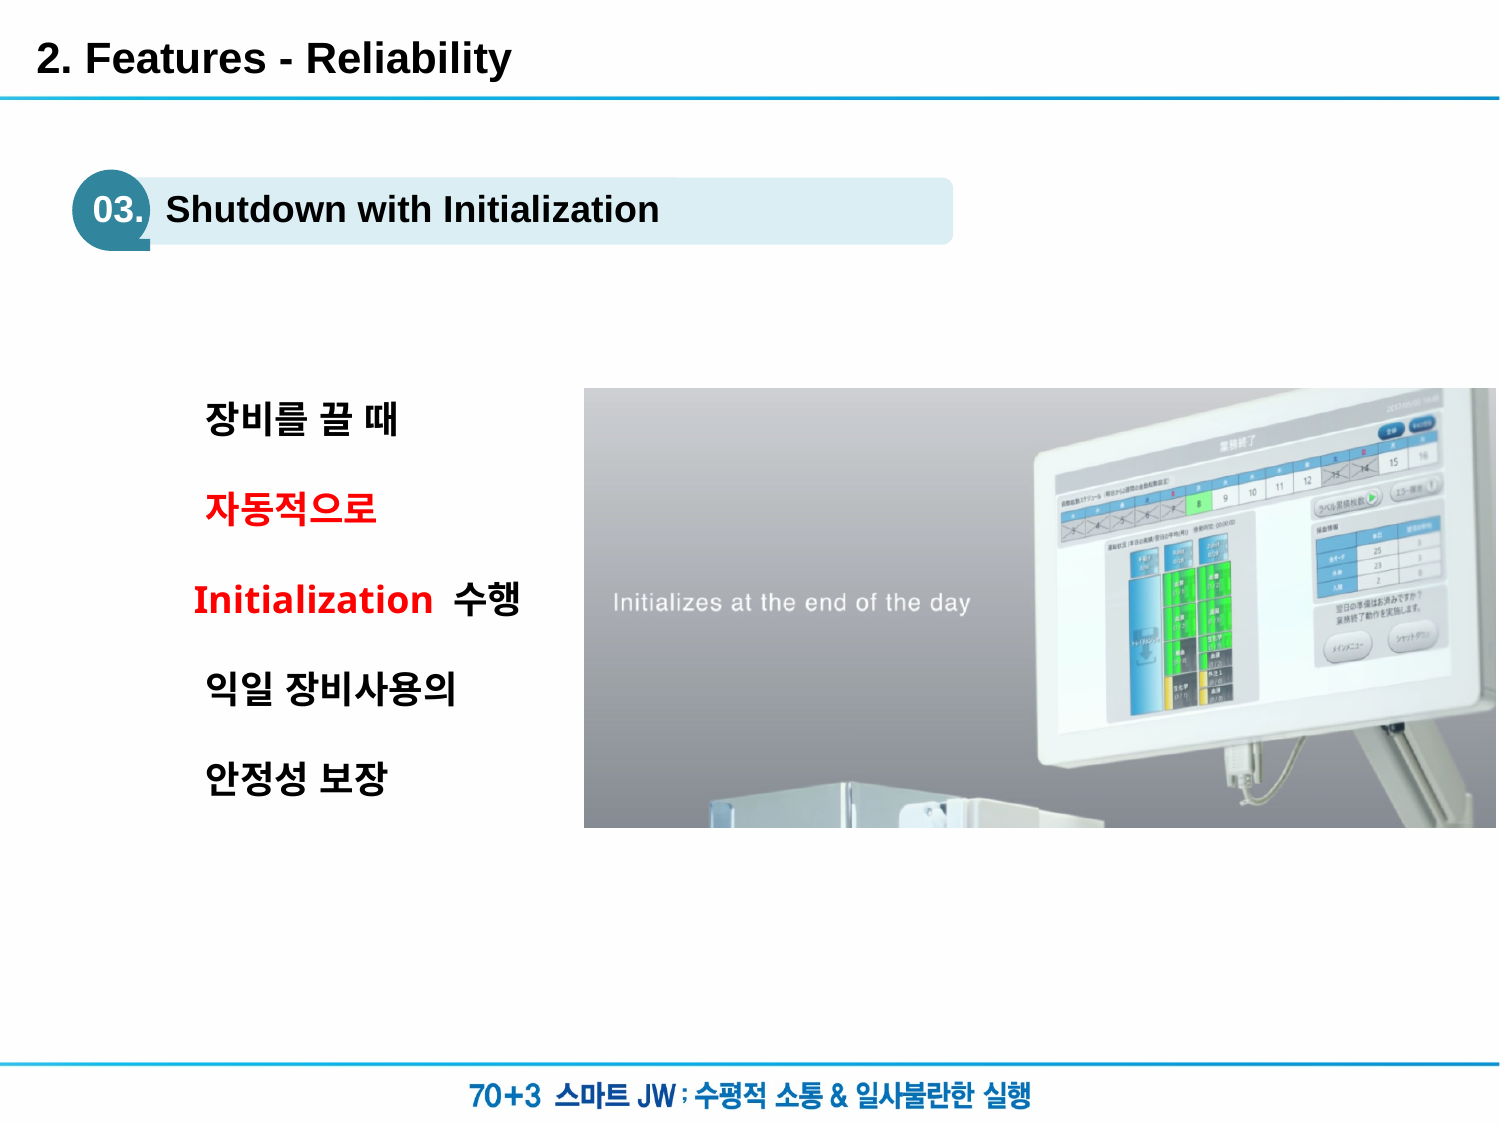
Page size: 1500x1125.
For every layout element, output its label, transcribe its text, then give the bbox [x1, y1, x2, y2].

picture [0, 0, 1500, 1125]
text_box [141, 177, 954, 245]
text_box 2. Features - Reliability [21, 8, 1046, 105]
text_box [81, 237, 151, 251]
text_box [88, 169, 134, 177]
text_box [72, 189, 78, 232]
text_box 03. Shutdown with Initialization [78, 177, 676, 237]
text_box 장비를 끌 때 자동적으로 Initialization 수행 익일 장비사용의 안정성 보장 [64, 148, 1459, 809]
